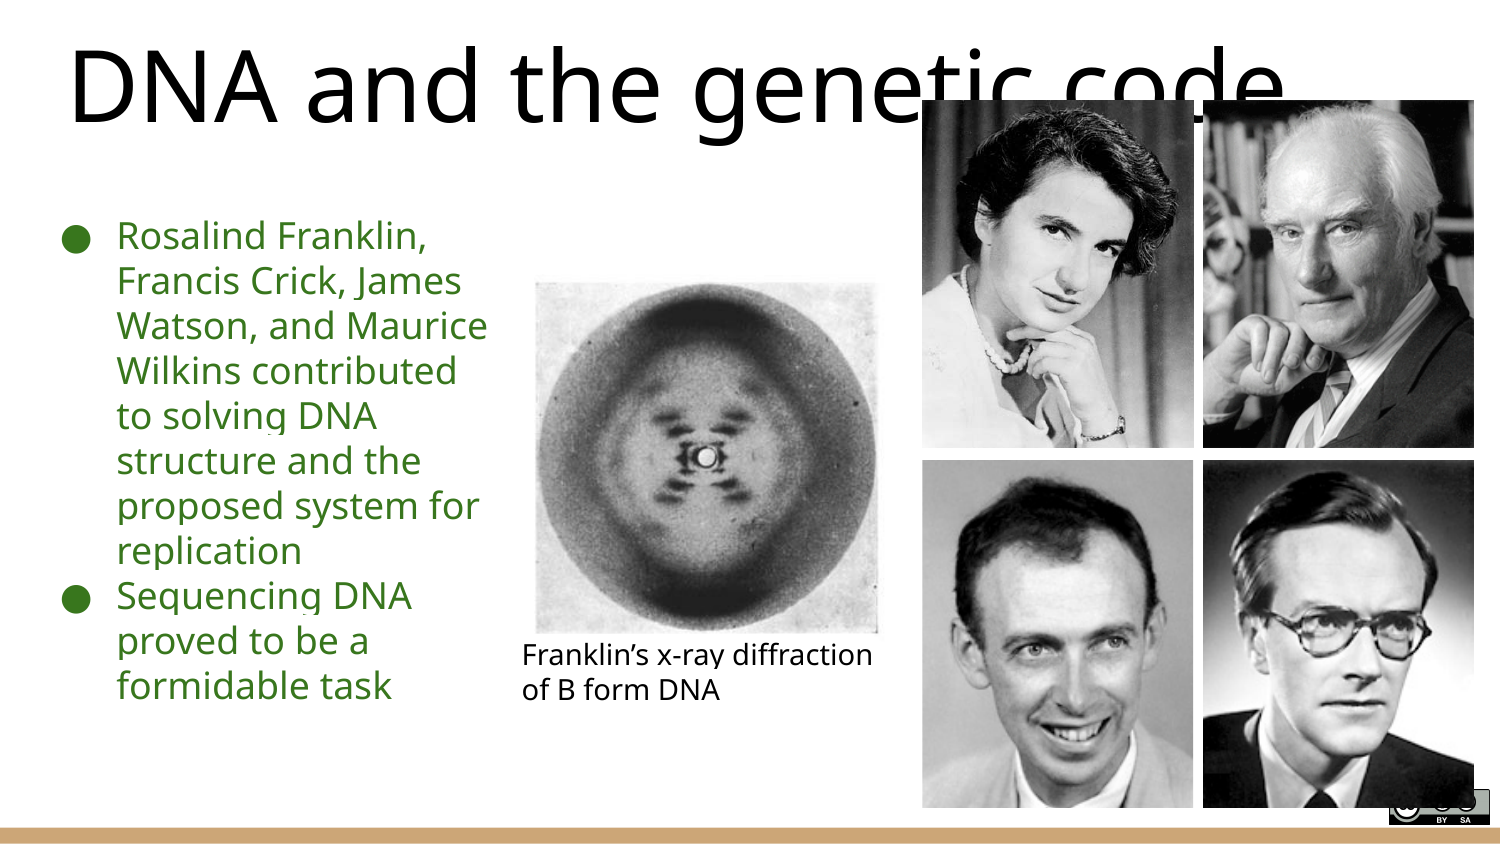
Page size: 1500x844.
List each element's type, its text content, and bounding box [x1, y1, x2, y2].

picture [525, 274, 890, 645]
picture [1202, 100, 1475, 449]
picture [922, 460, 1194, 809]
text_box Franklin’s x-ray diffraction of B form DNA [506, 636, 913, 706]
picture [1202, 460, 1490, 825]
text_box Rosalind Franklin, Francis Crick, James Watson, and Maurice Wilkins contributed to solving DNA structure and the proposed system for replication Sequencing DNA proved to be a formidable task [26, 213, 509, 706]
title DNA and the genetic code [51, 14, 1449, 151]
picture [922, 100, 1194, 449]
